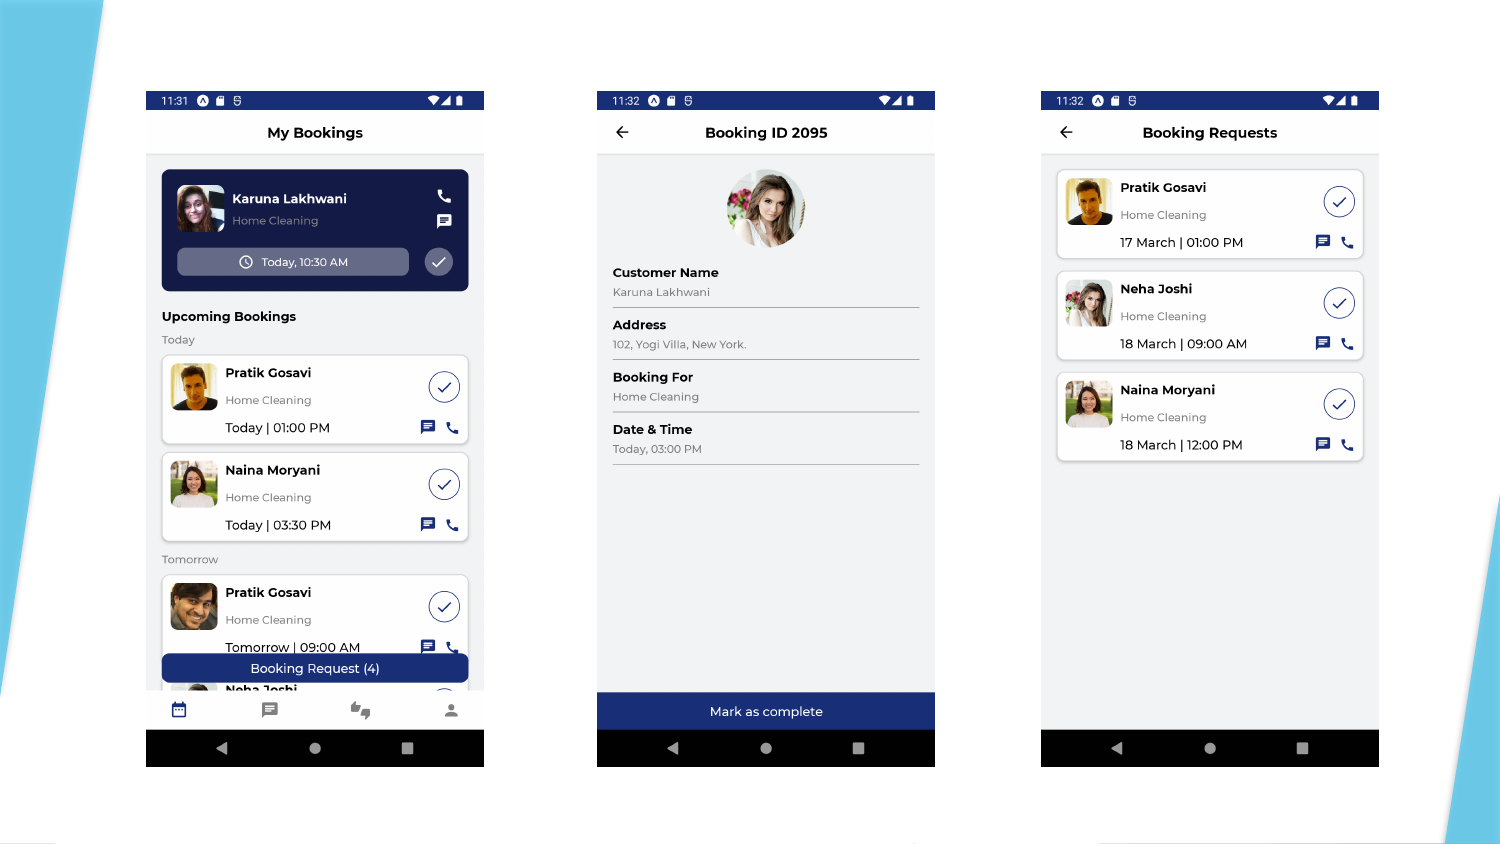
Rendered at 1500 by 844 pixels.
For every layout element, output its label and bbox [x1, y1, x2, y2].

text_box [0, 0, 105, 699]
picture [145, 91, 485, 768]
text_box [1443, 492, 1500, 844]
picture [1040, 91, 1380, 768]
picture [596, 91, 936, 768]
text_box [0, 0, 1500, 844]
